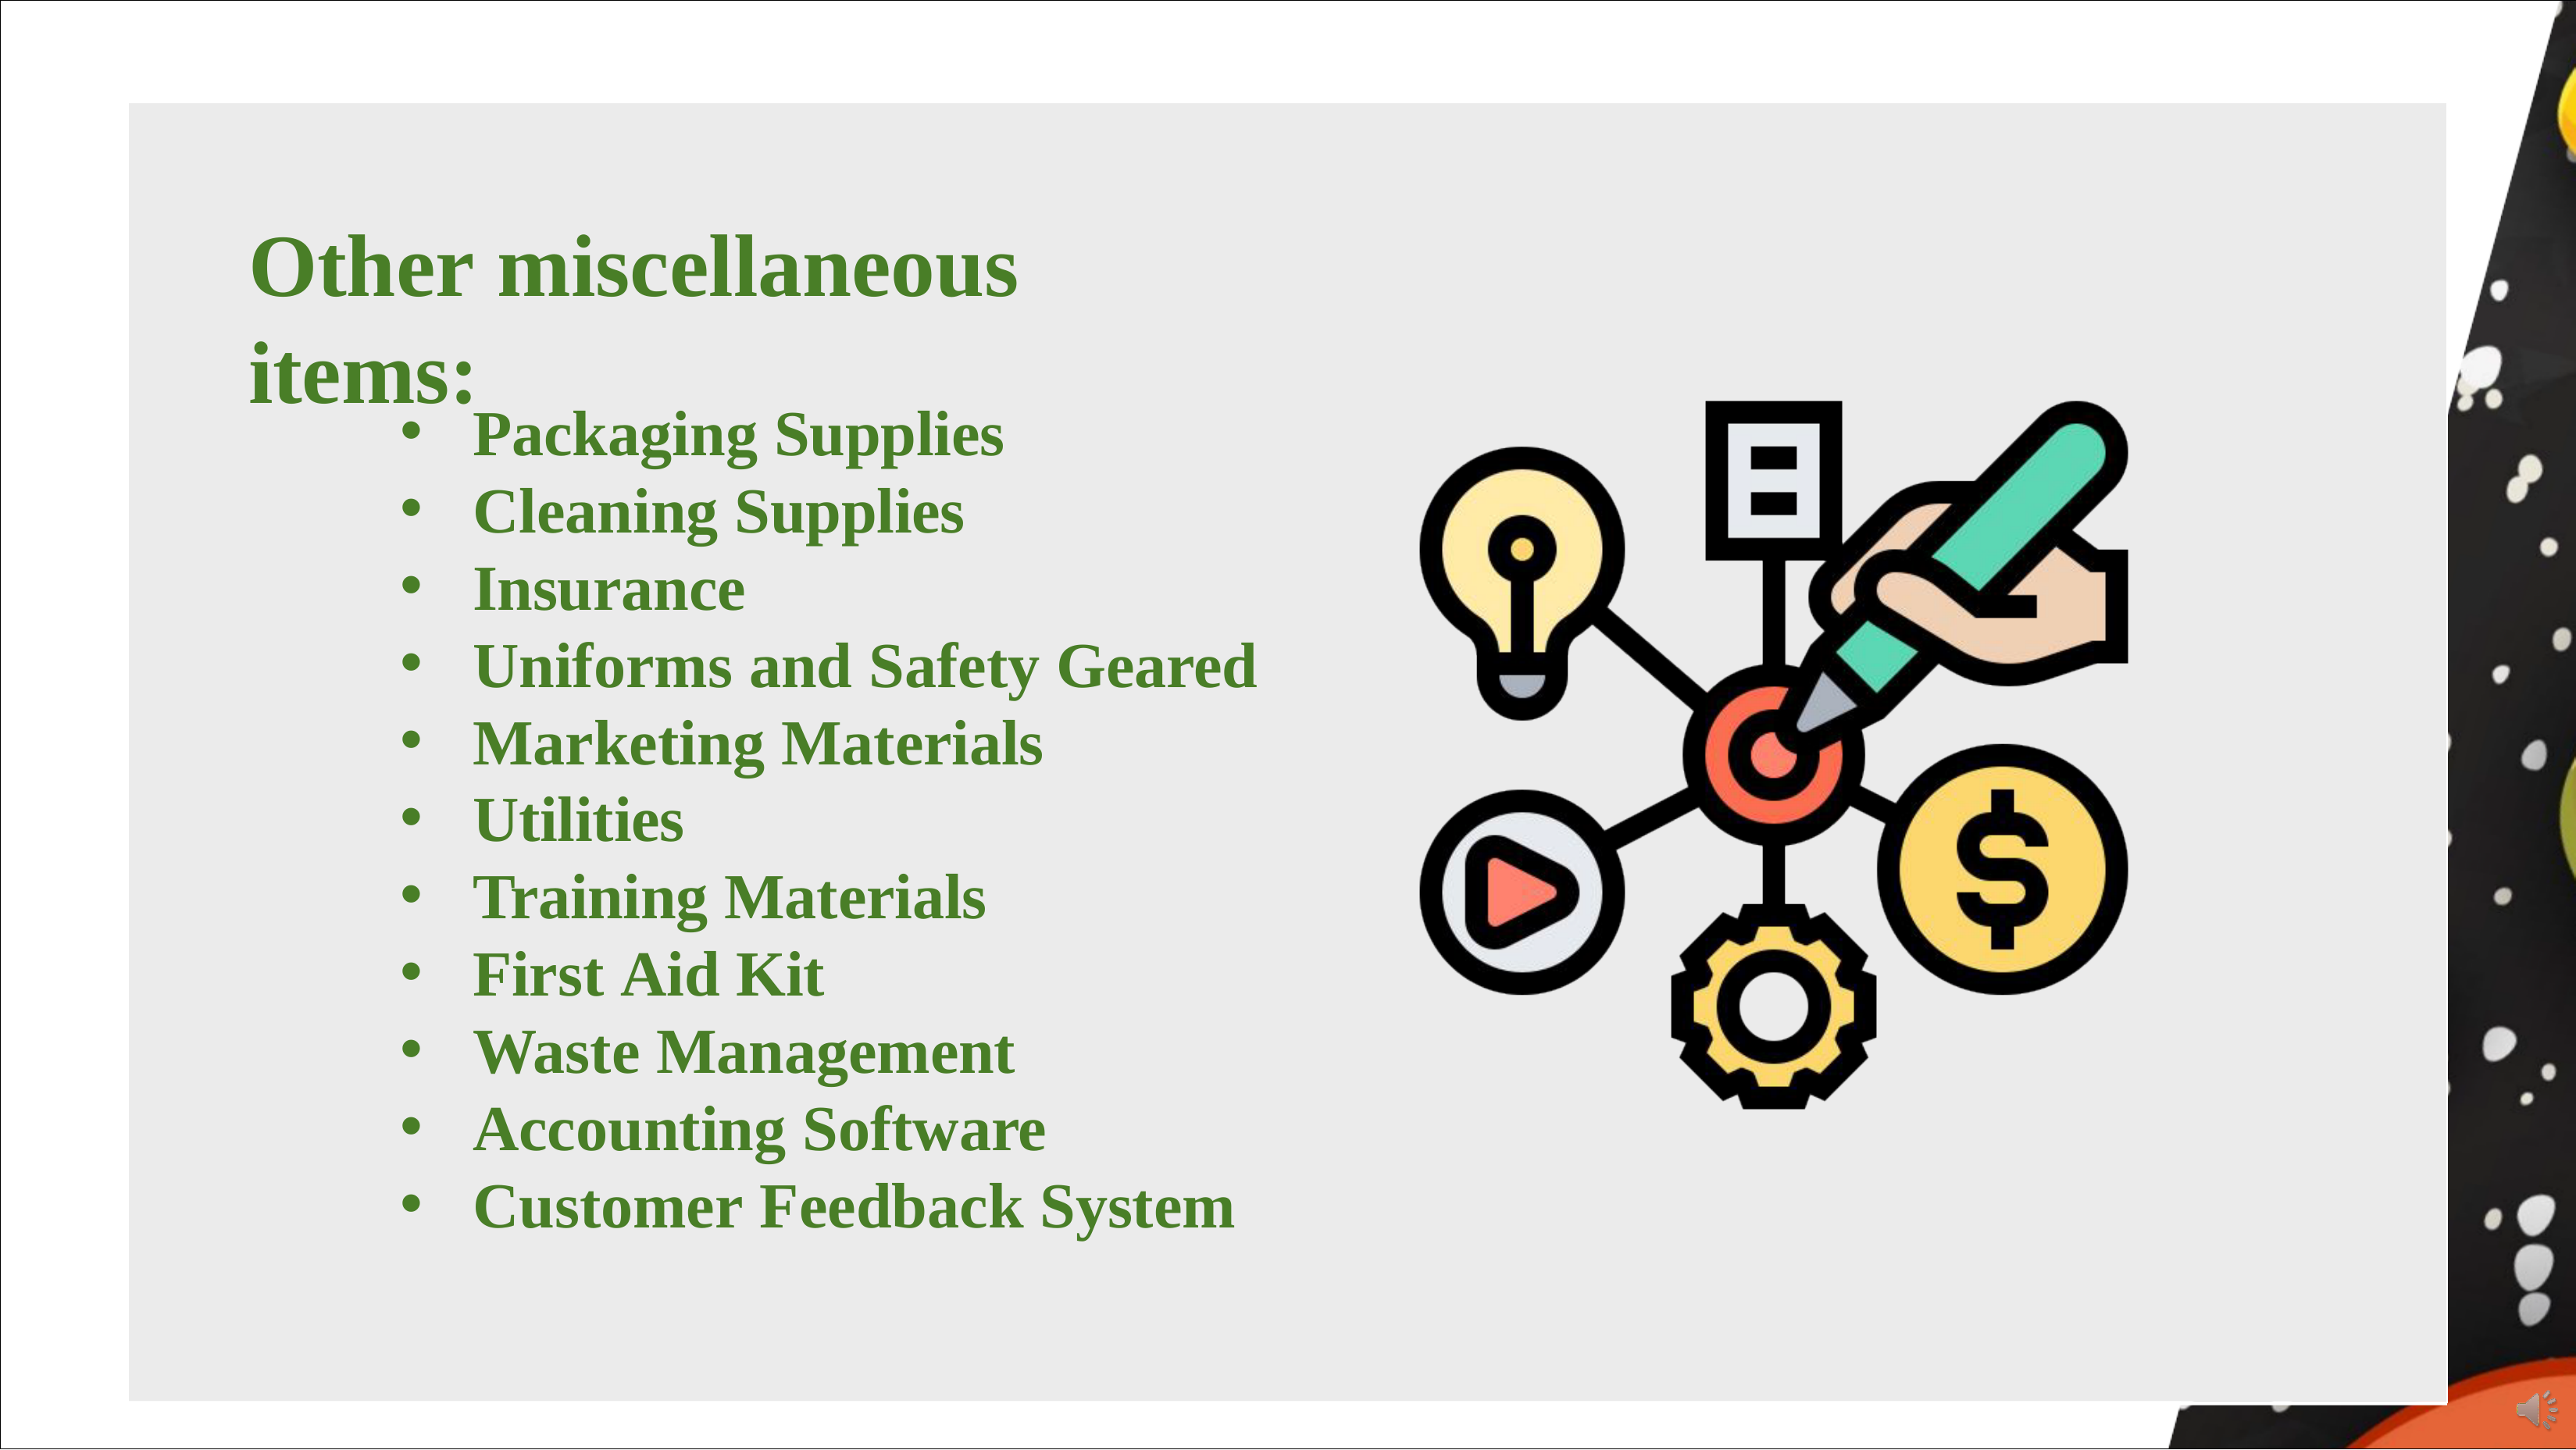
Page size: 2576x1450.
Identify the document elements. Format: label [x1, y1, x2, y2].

text_box [0, 0, 2576, 1449]
